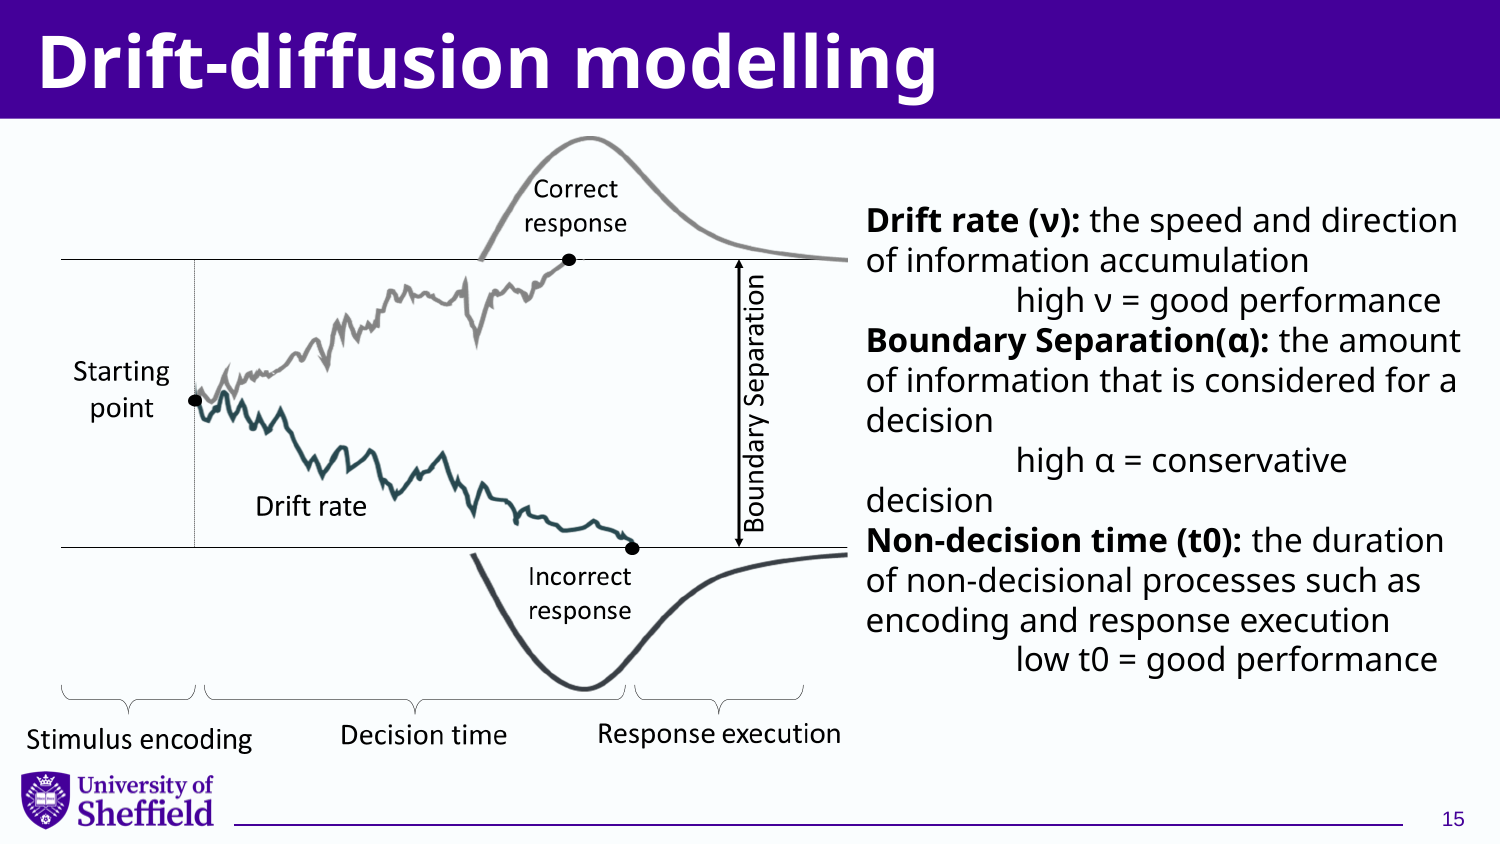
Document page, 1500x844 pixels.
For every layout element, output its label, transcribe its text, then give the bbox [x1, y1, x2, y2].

title Drift-diffusion modelling [21, 12, 1366, 107]
picture [0, 136, 862, 830]
text_box Drift rate (ν): the speed and direction of information accumulation high ν = good performance Boundary Separation(α): the amount of information that is considered for a decision high α = conservative decision Non-decision time (t0): the duration of non-decisional processes such as encoding and response execution low t0 = good performance [867, 192, 1500, 686]
slide_number 15 [1402, 786, 1480, 844]
